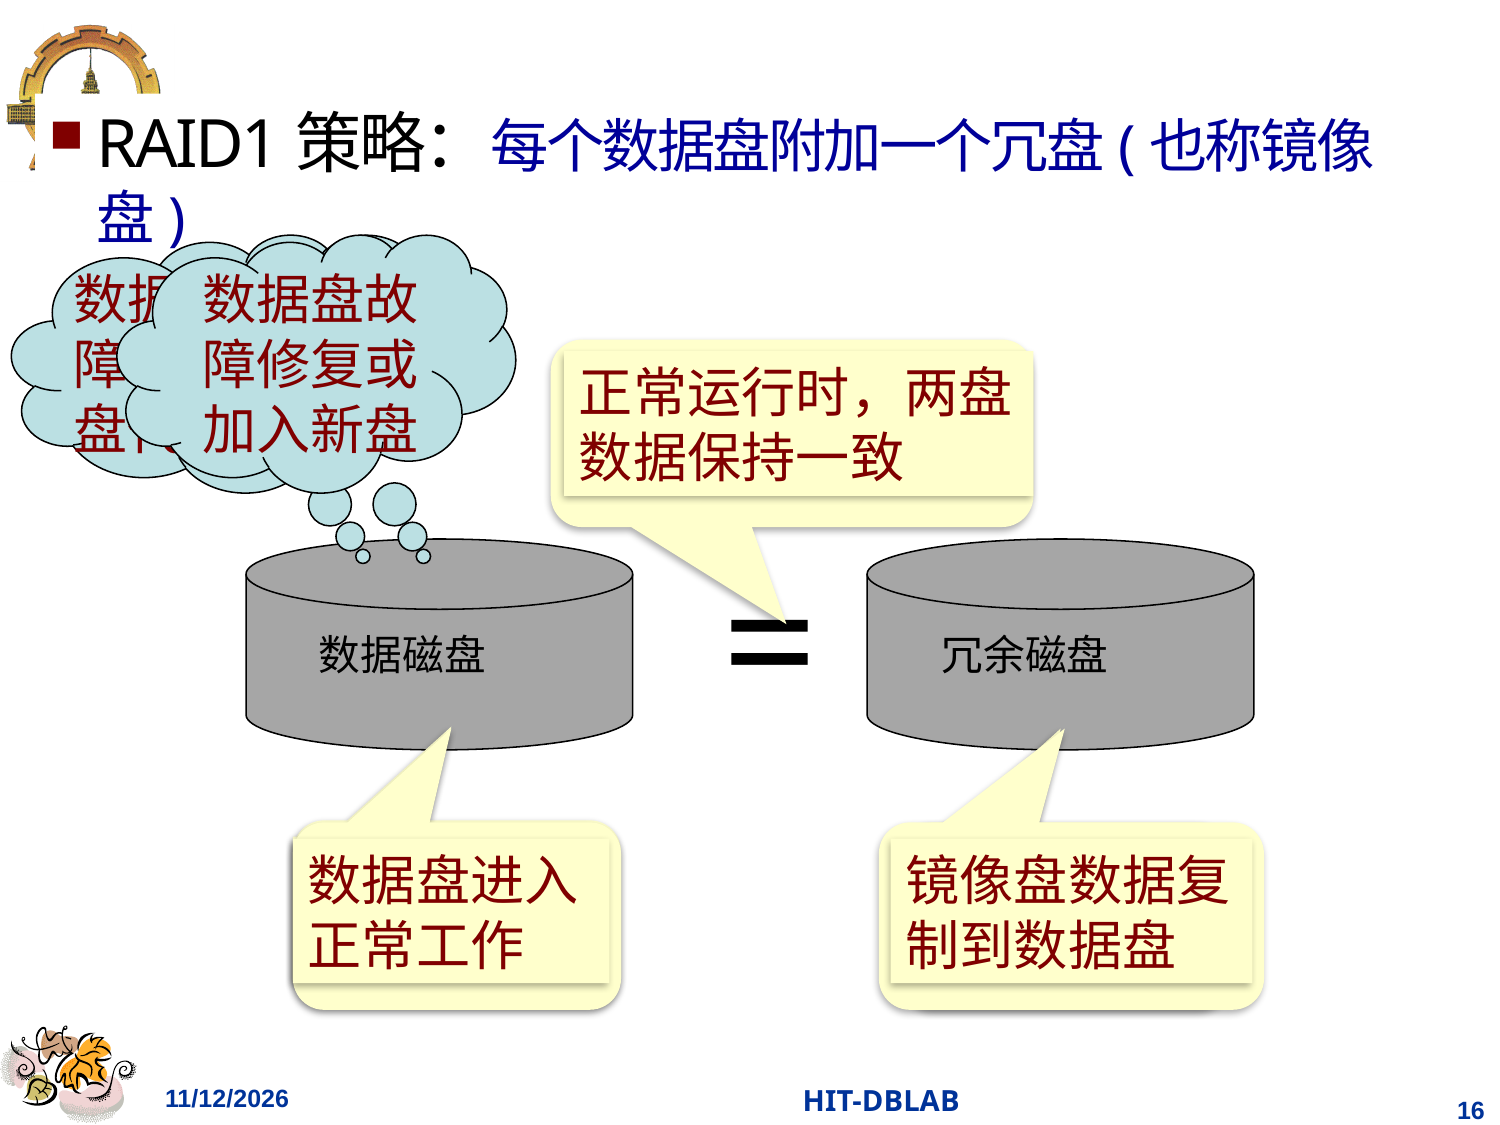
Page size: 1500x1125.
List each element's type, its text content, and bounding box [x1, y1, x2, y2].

slide_number 16 [1437, 1087, 1500, 1125]
text_box RAID1策略：每个数据盘附加一个冗盘(也称镜像盘) [35, 93, 1472, 211]
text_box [11, 234, 114, 493]
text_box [292, 822, 622, 1011]
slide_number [149, 1074, 413, 1125]
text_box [550, 339, 1034, 528]
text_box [245, 527, 1255, 751]
picture [0, 24, 175, 182]
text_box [116, 234, 516, 493]
footer HIT-DBLAB [524, 1074, 1238, 1125]
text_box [878, 822, 1265, 1011]
